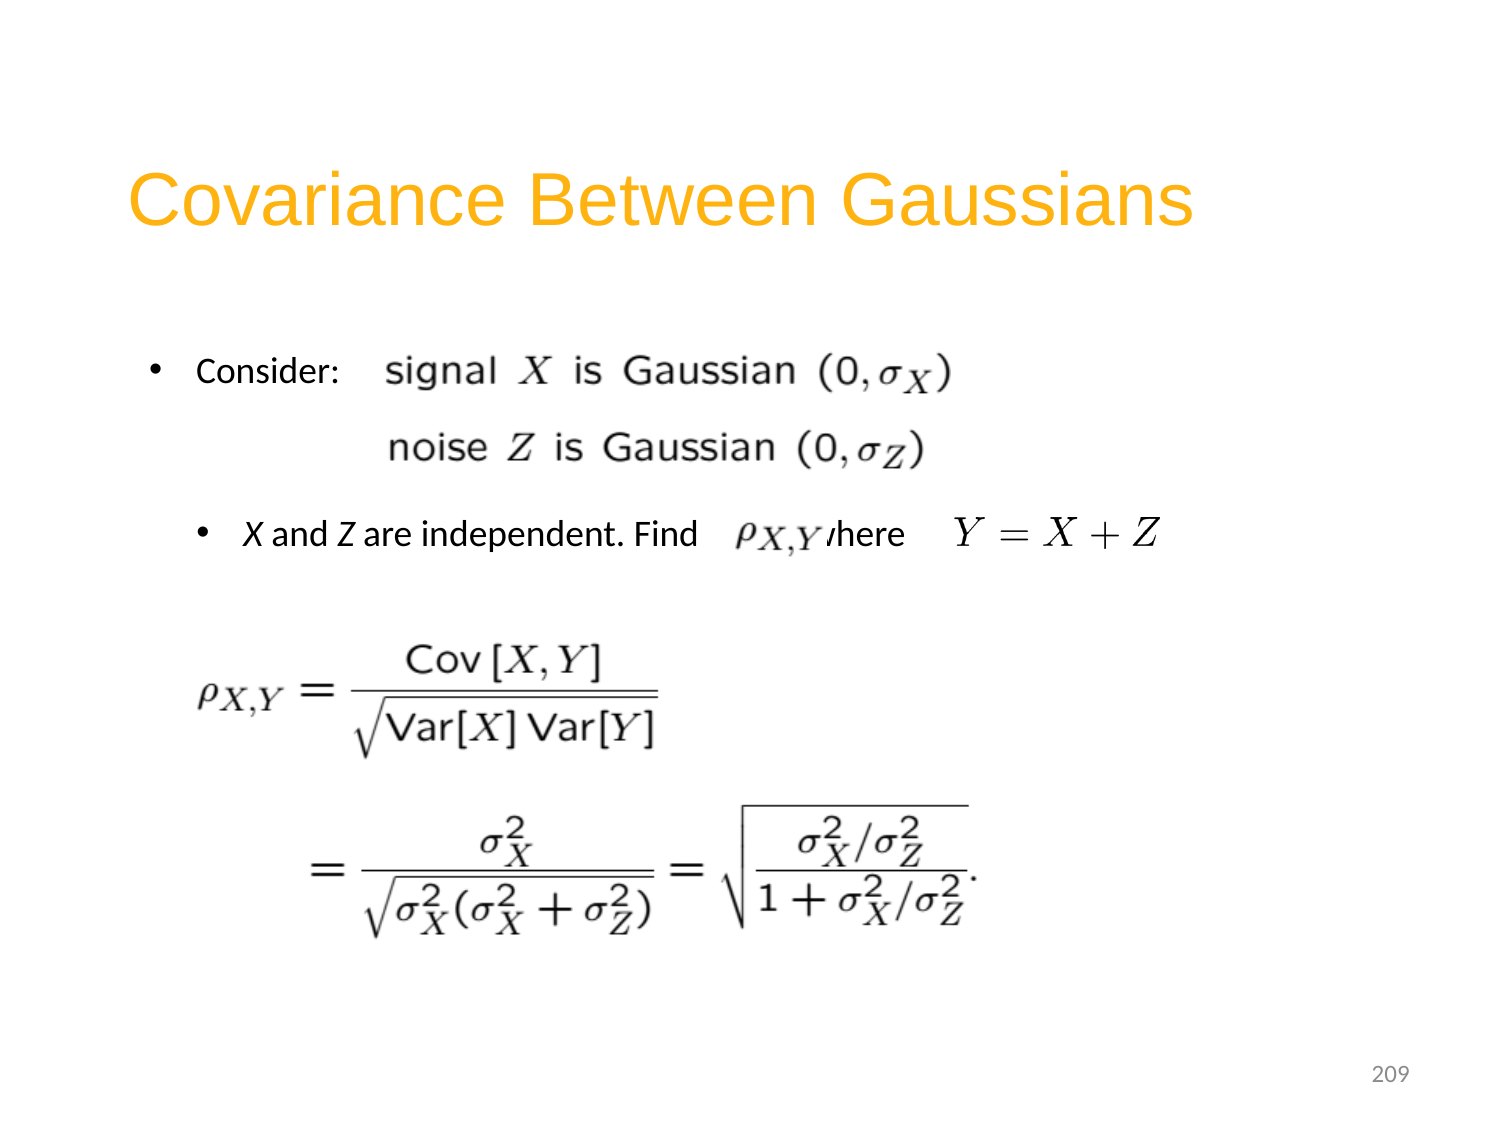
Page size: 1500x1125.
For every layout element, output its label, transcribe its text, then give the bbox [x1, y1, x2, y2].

picture [953, 516, 1161, 550]
picture [373, 341, 951, 400]
slide_number 209 [1074, 1042, 1425, 1103]
picture [706, 501, 827, 574]
text_box X and Z are independent. Find where [828, 501, 948, 562]
picture [374, 426, 927, 475]
title Covariance Between Gaussians [112, 12, 1388, 379]
text_box X and Z are independent. Find where [181, 501, 704, 562]
text_box Consider: [134, 338, 356, 399]
picture [168, 624, 663, 774]
picture [299, 799, 991, 949]
